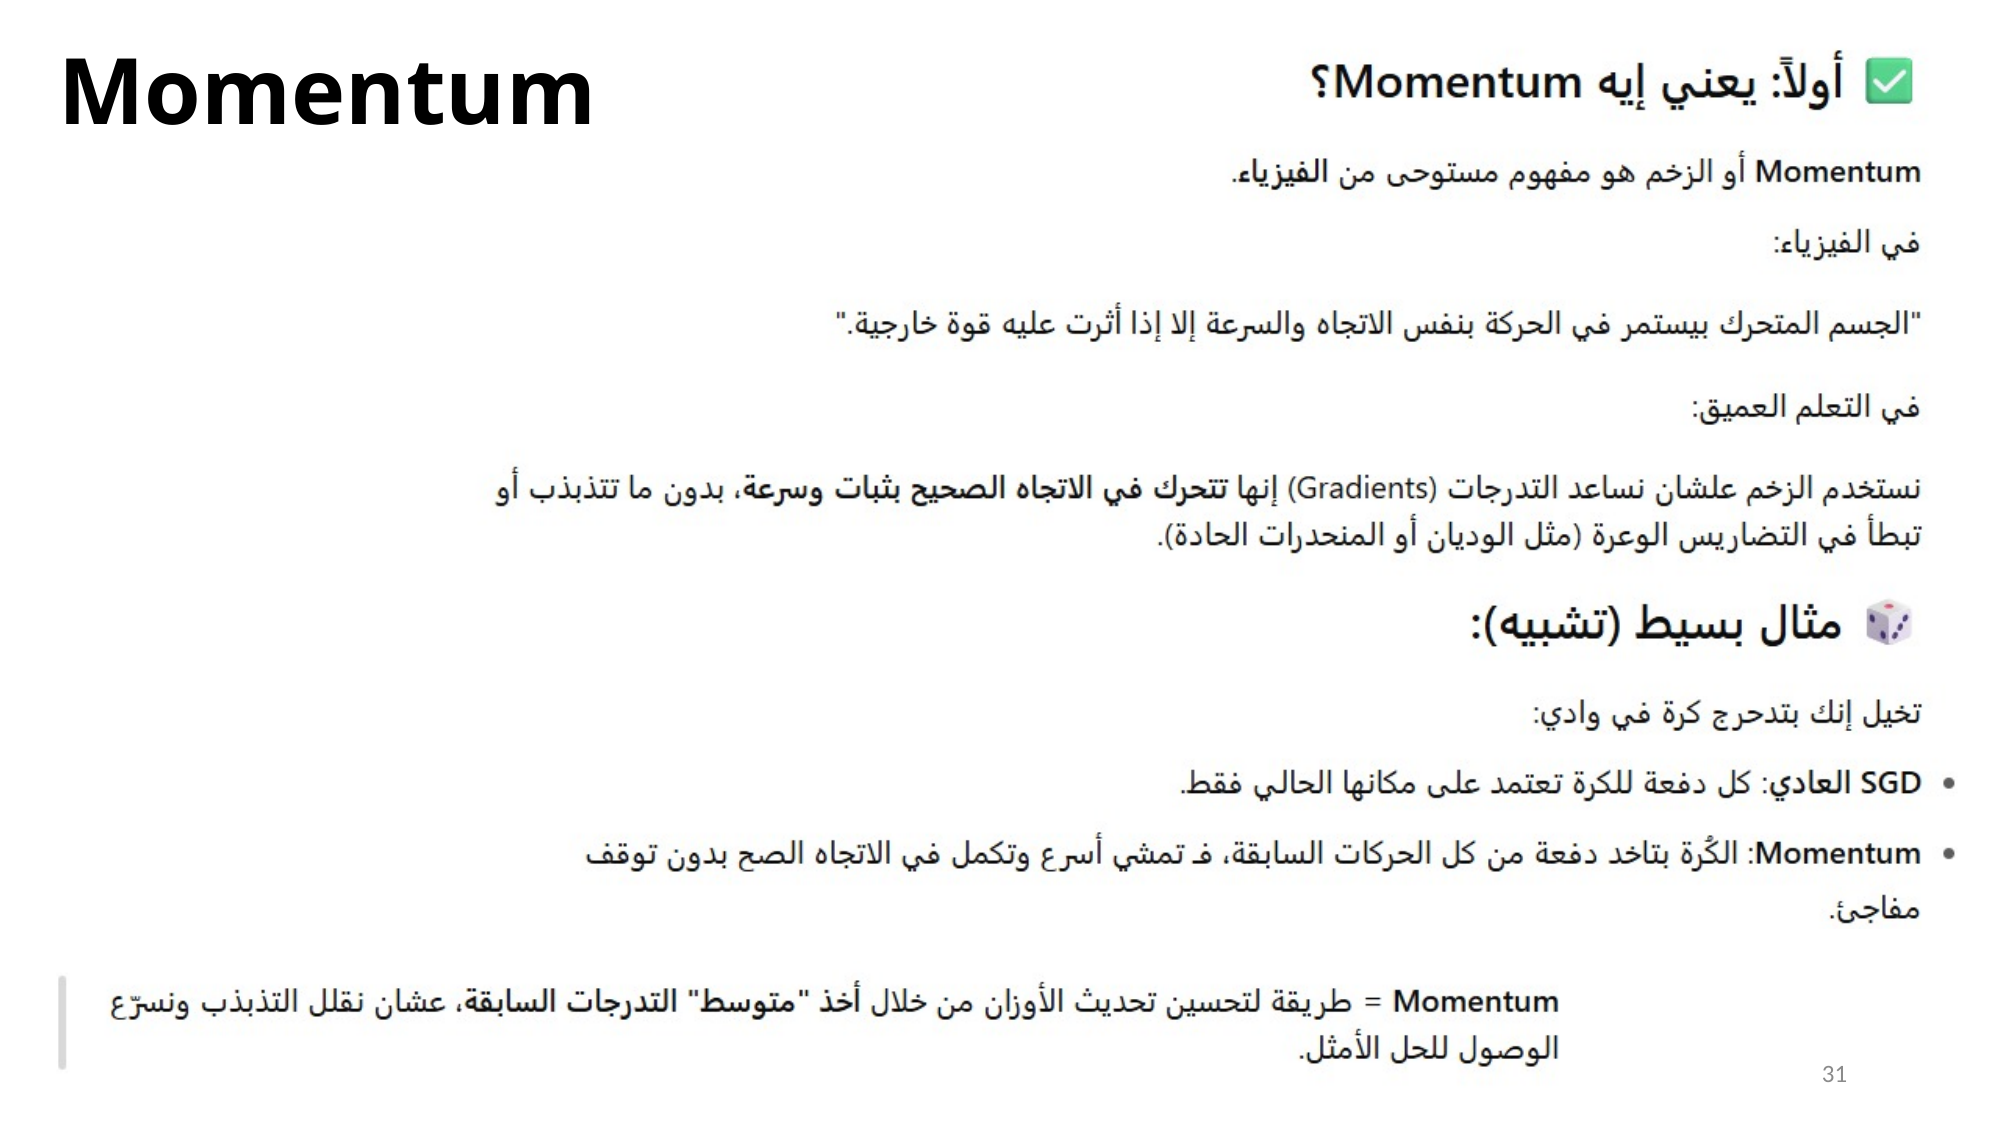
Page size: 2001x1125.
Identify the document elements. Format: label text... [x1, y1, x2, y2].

title Momentum [43, 0, 453, 189]
picture [394, 0, 2000, 929]
picture [32, 961, 1638, 1103]
slide_number 31 [1638, 1042, 1863, 1103]
